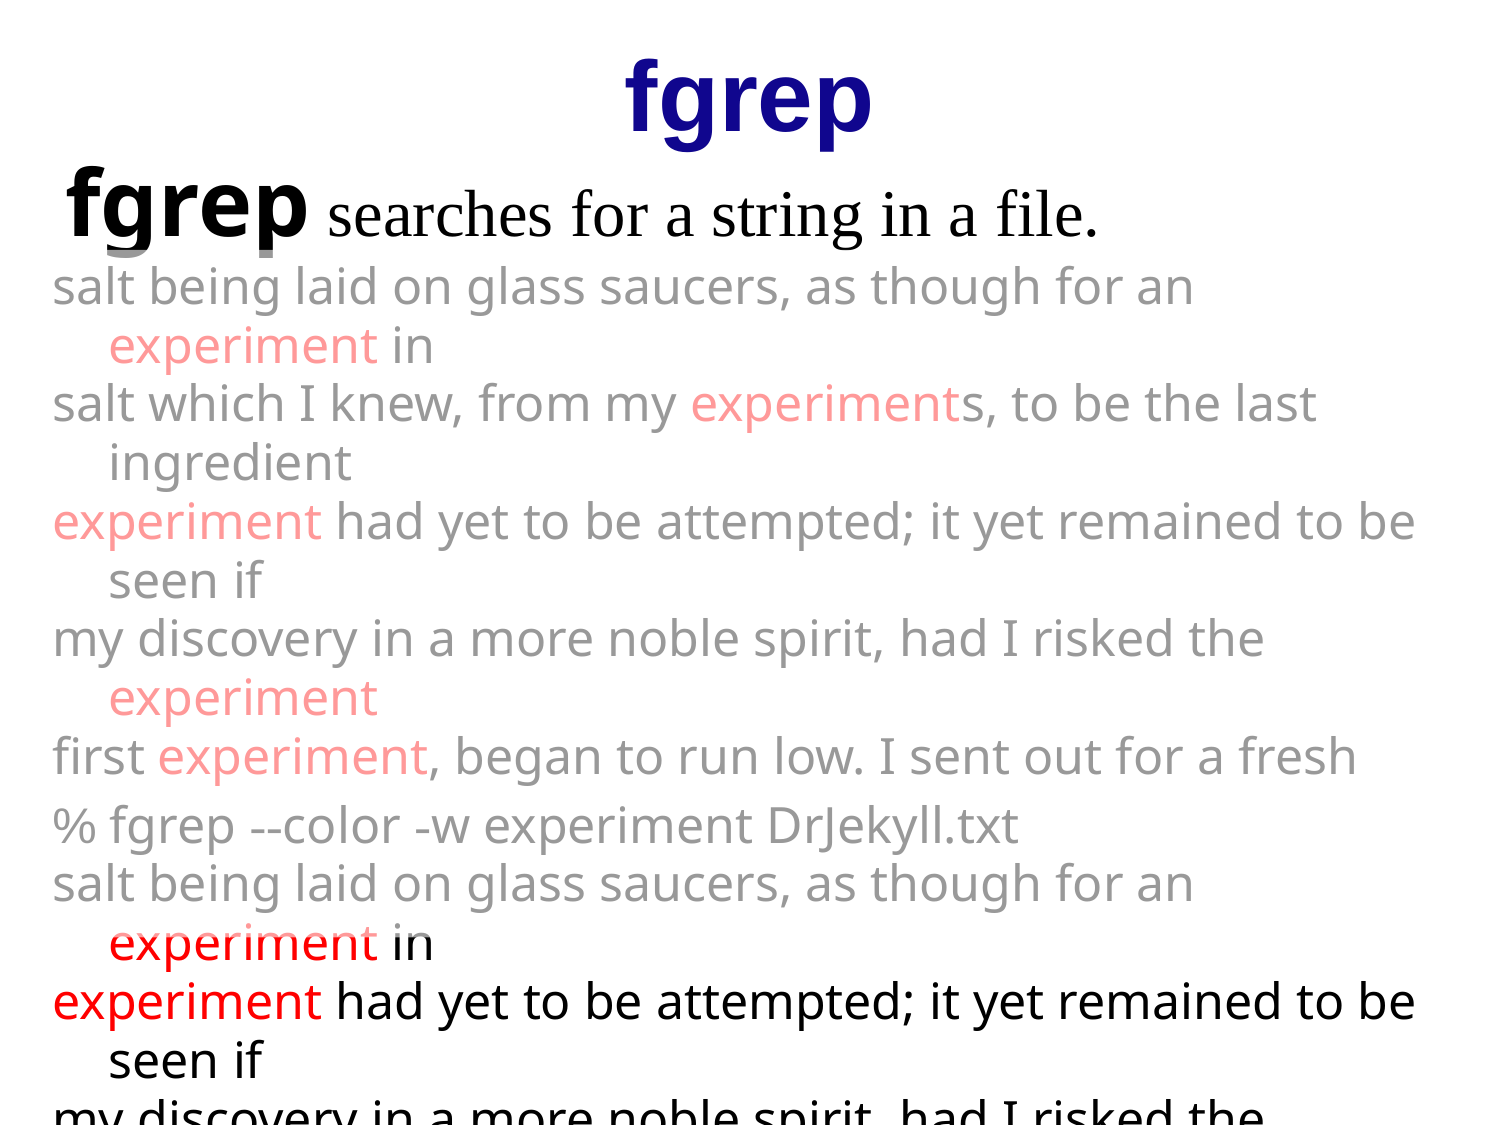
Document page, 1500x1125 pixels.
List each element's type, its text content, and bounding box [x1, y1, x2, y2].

text_box salt being laid on glass saucers, as though for an experiment in salt which I knew, from my experiments, to be the last ingredient experiment had yet to be attempted; it yet remained to be seen if my discovery in a more noble spirit, had I risked the experiment first experiment, began to run low. I sent out for a fresh % fgrep --color -w experiment DrJekyll.txt salt being laid on glass saucers, as though for an experiment in experiment had yet to be attempted; it yet remained to be seen if my discovery in a more noble spirit, had I risked the experiment first experiment, began to run low. I sent out for a fresh % fgrep --color experiments DrJekyll.txt salt which I knew, from my experiments, to be the last ingredient % fgrep --color "the experiment" DrJekyll.txt my discovery in a more noble spirit, had I risked the experiment [37, 249, 1463, 1118]
title fgrep [74, 0, 1426, 137]
list fgrep searches for a string in a file. [49, 137, 1451, 249]
text_box [37, 249, 1438, 938]
